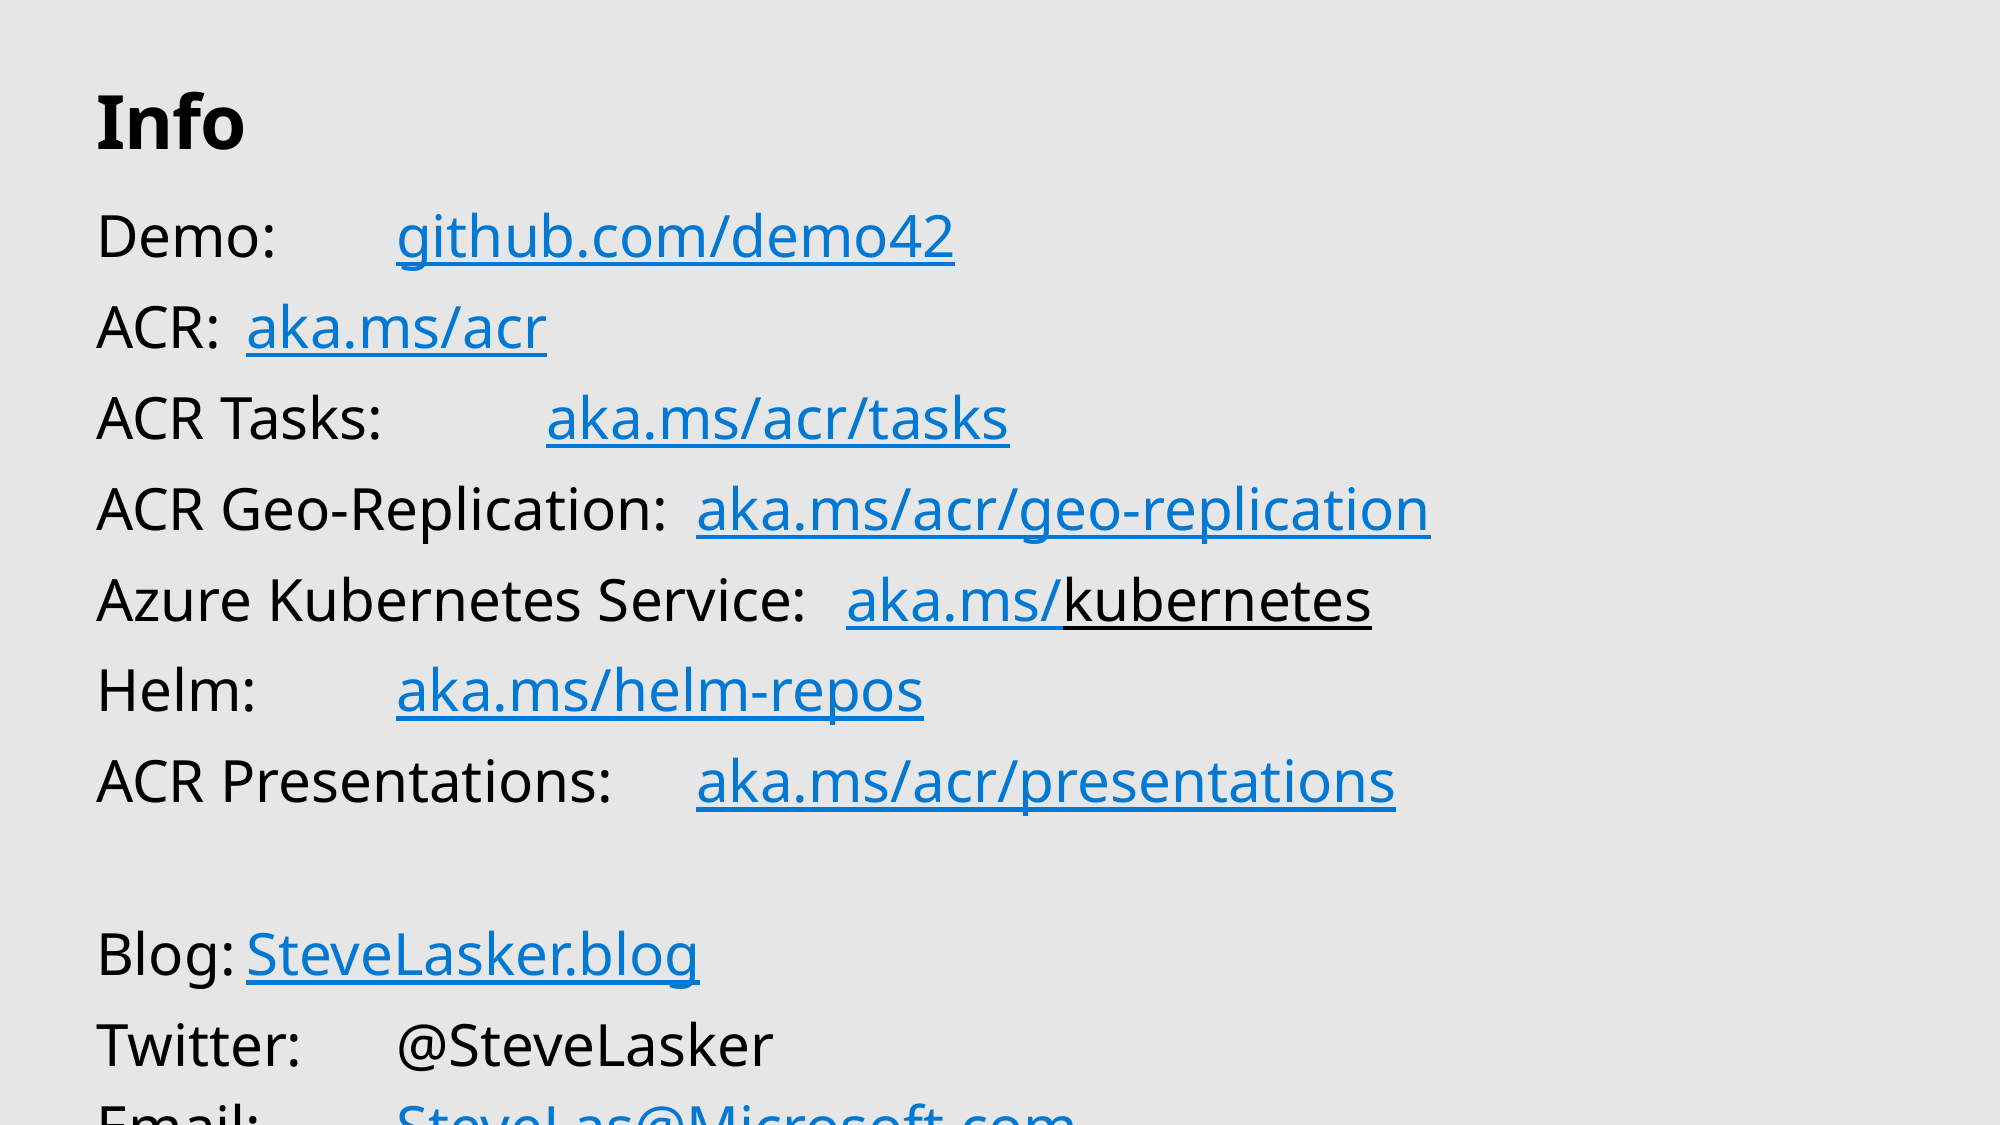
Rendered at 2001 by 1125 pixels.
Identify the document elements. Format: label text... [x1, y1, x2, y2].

title Info [96, 75, 1904, 166]
list Demo: github.com/demo42 ACR: aka.ms/acr ACR Tasks: aka.ms/acr/tasks ACR Geo-Replication: aka.ms/acr/geo-replication Azure Kubernetes Service: aka.ms/kubernetes Helm: aka.ms/helm-repos ACR Presentations: aka.ms/acr/presentations Blog: SteveLasker.blog Twitter: @SteveLasker Email: SteveLas@Microsoft.com [96, 198, 1904, 1118]
